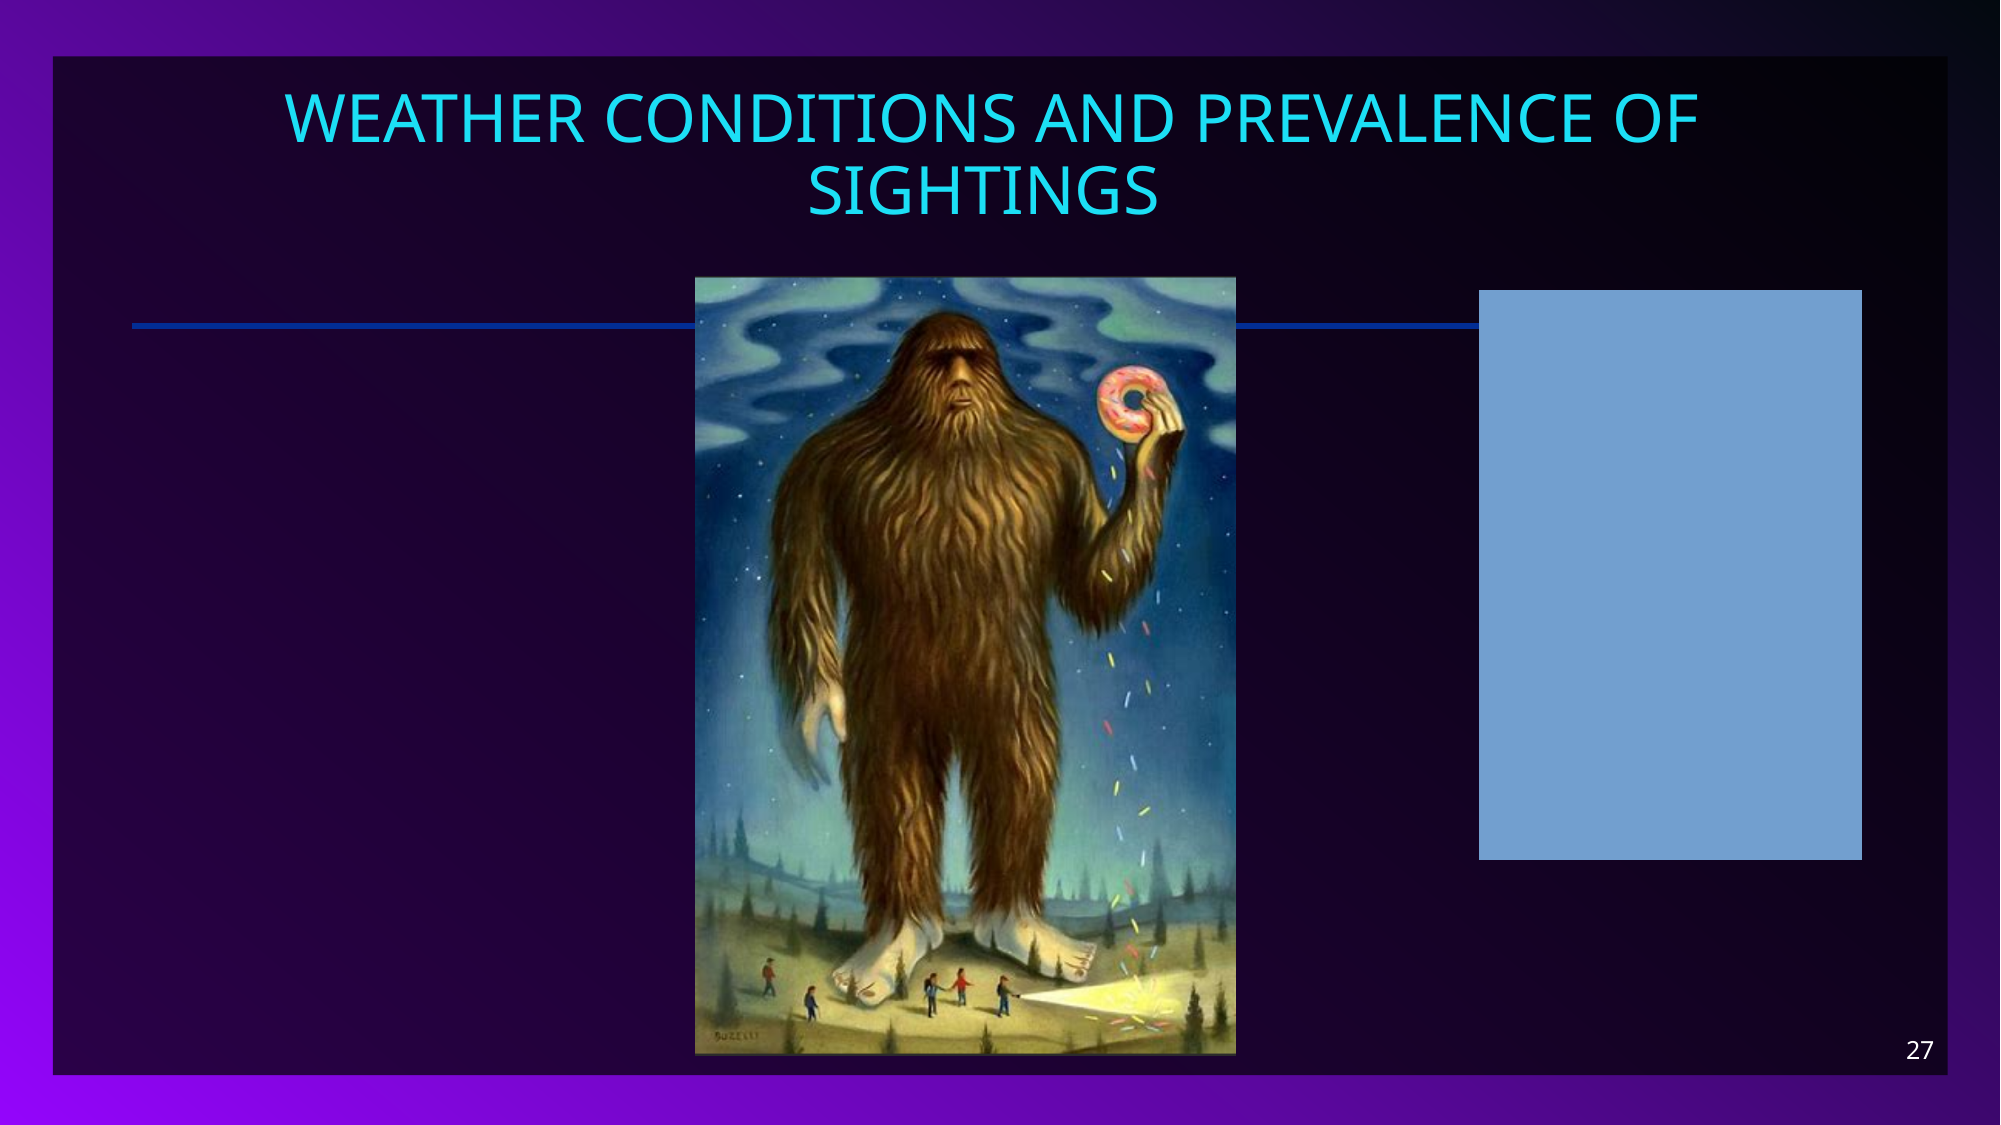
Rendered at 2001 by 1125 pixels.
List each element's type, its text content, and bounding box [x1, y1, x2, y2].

slide_number 27 [1499, 1021, 1950, 1082]
picture [695, 276, 1236, 1056]
title Weather conditions and Prevalence of Sightings [208, 128, 1792, 237]
